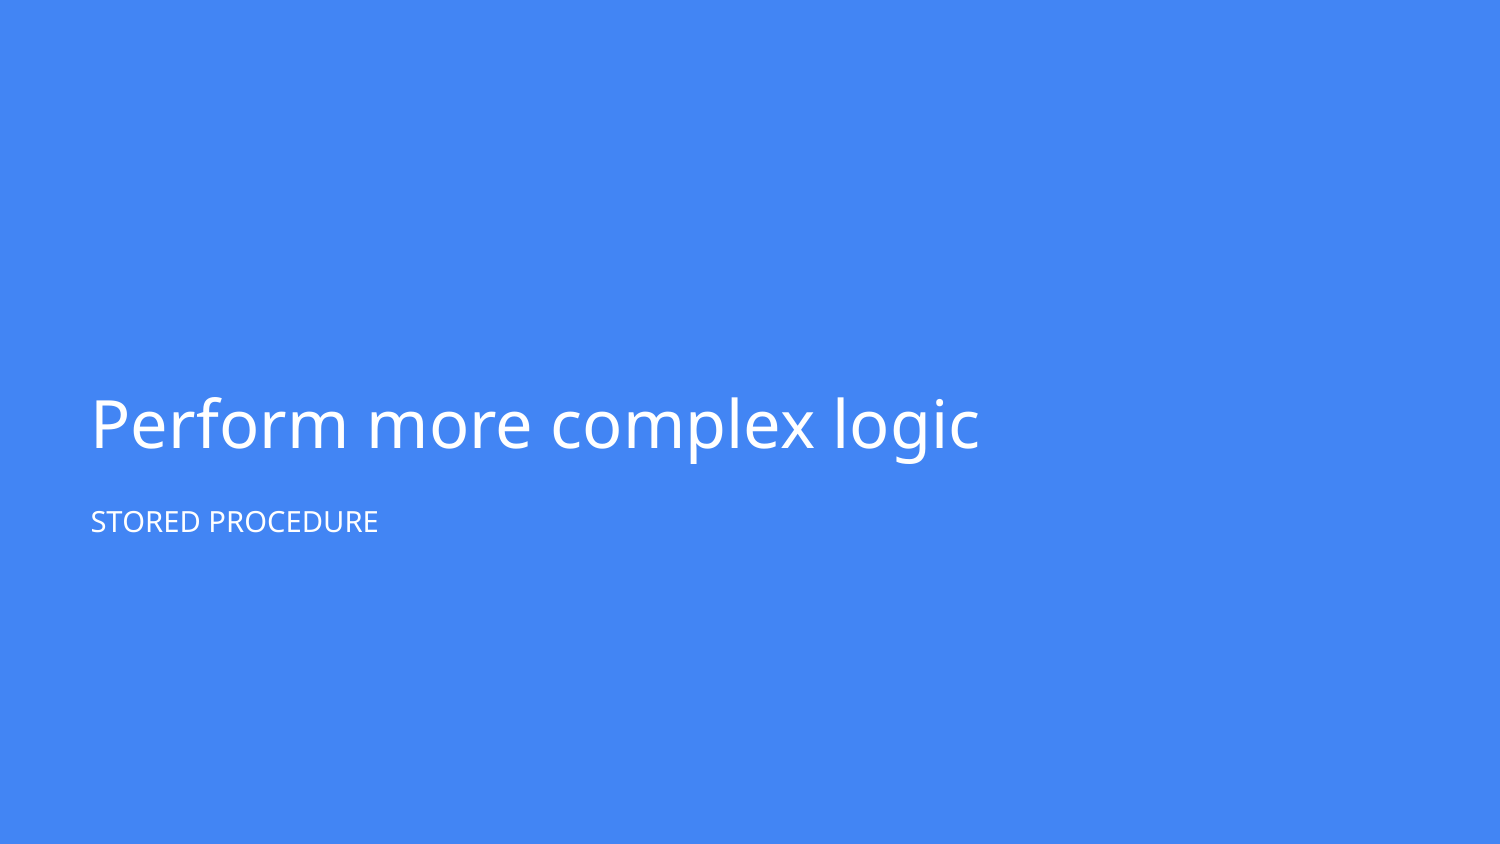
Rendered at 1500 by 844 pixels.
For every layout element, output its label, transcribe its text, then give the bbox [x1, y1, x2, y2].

text_box STORED PROCEDURE [75, 488, 1296, 554]
title Perform more complex logic [75, 338, 1425, 505]
